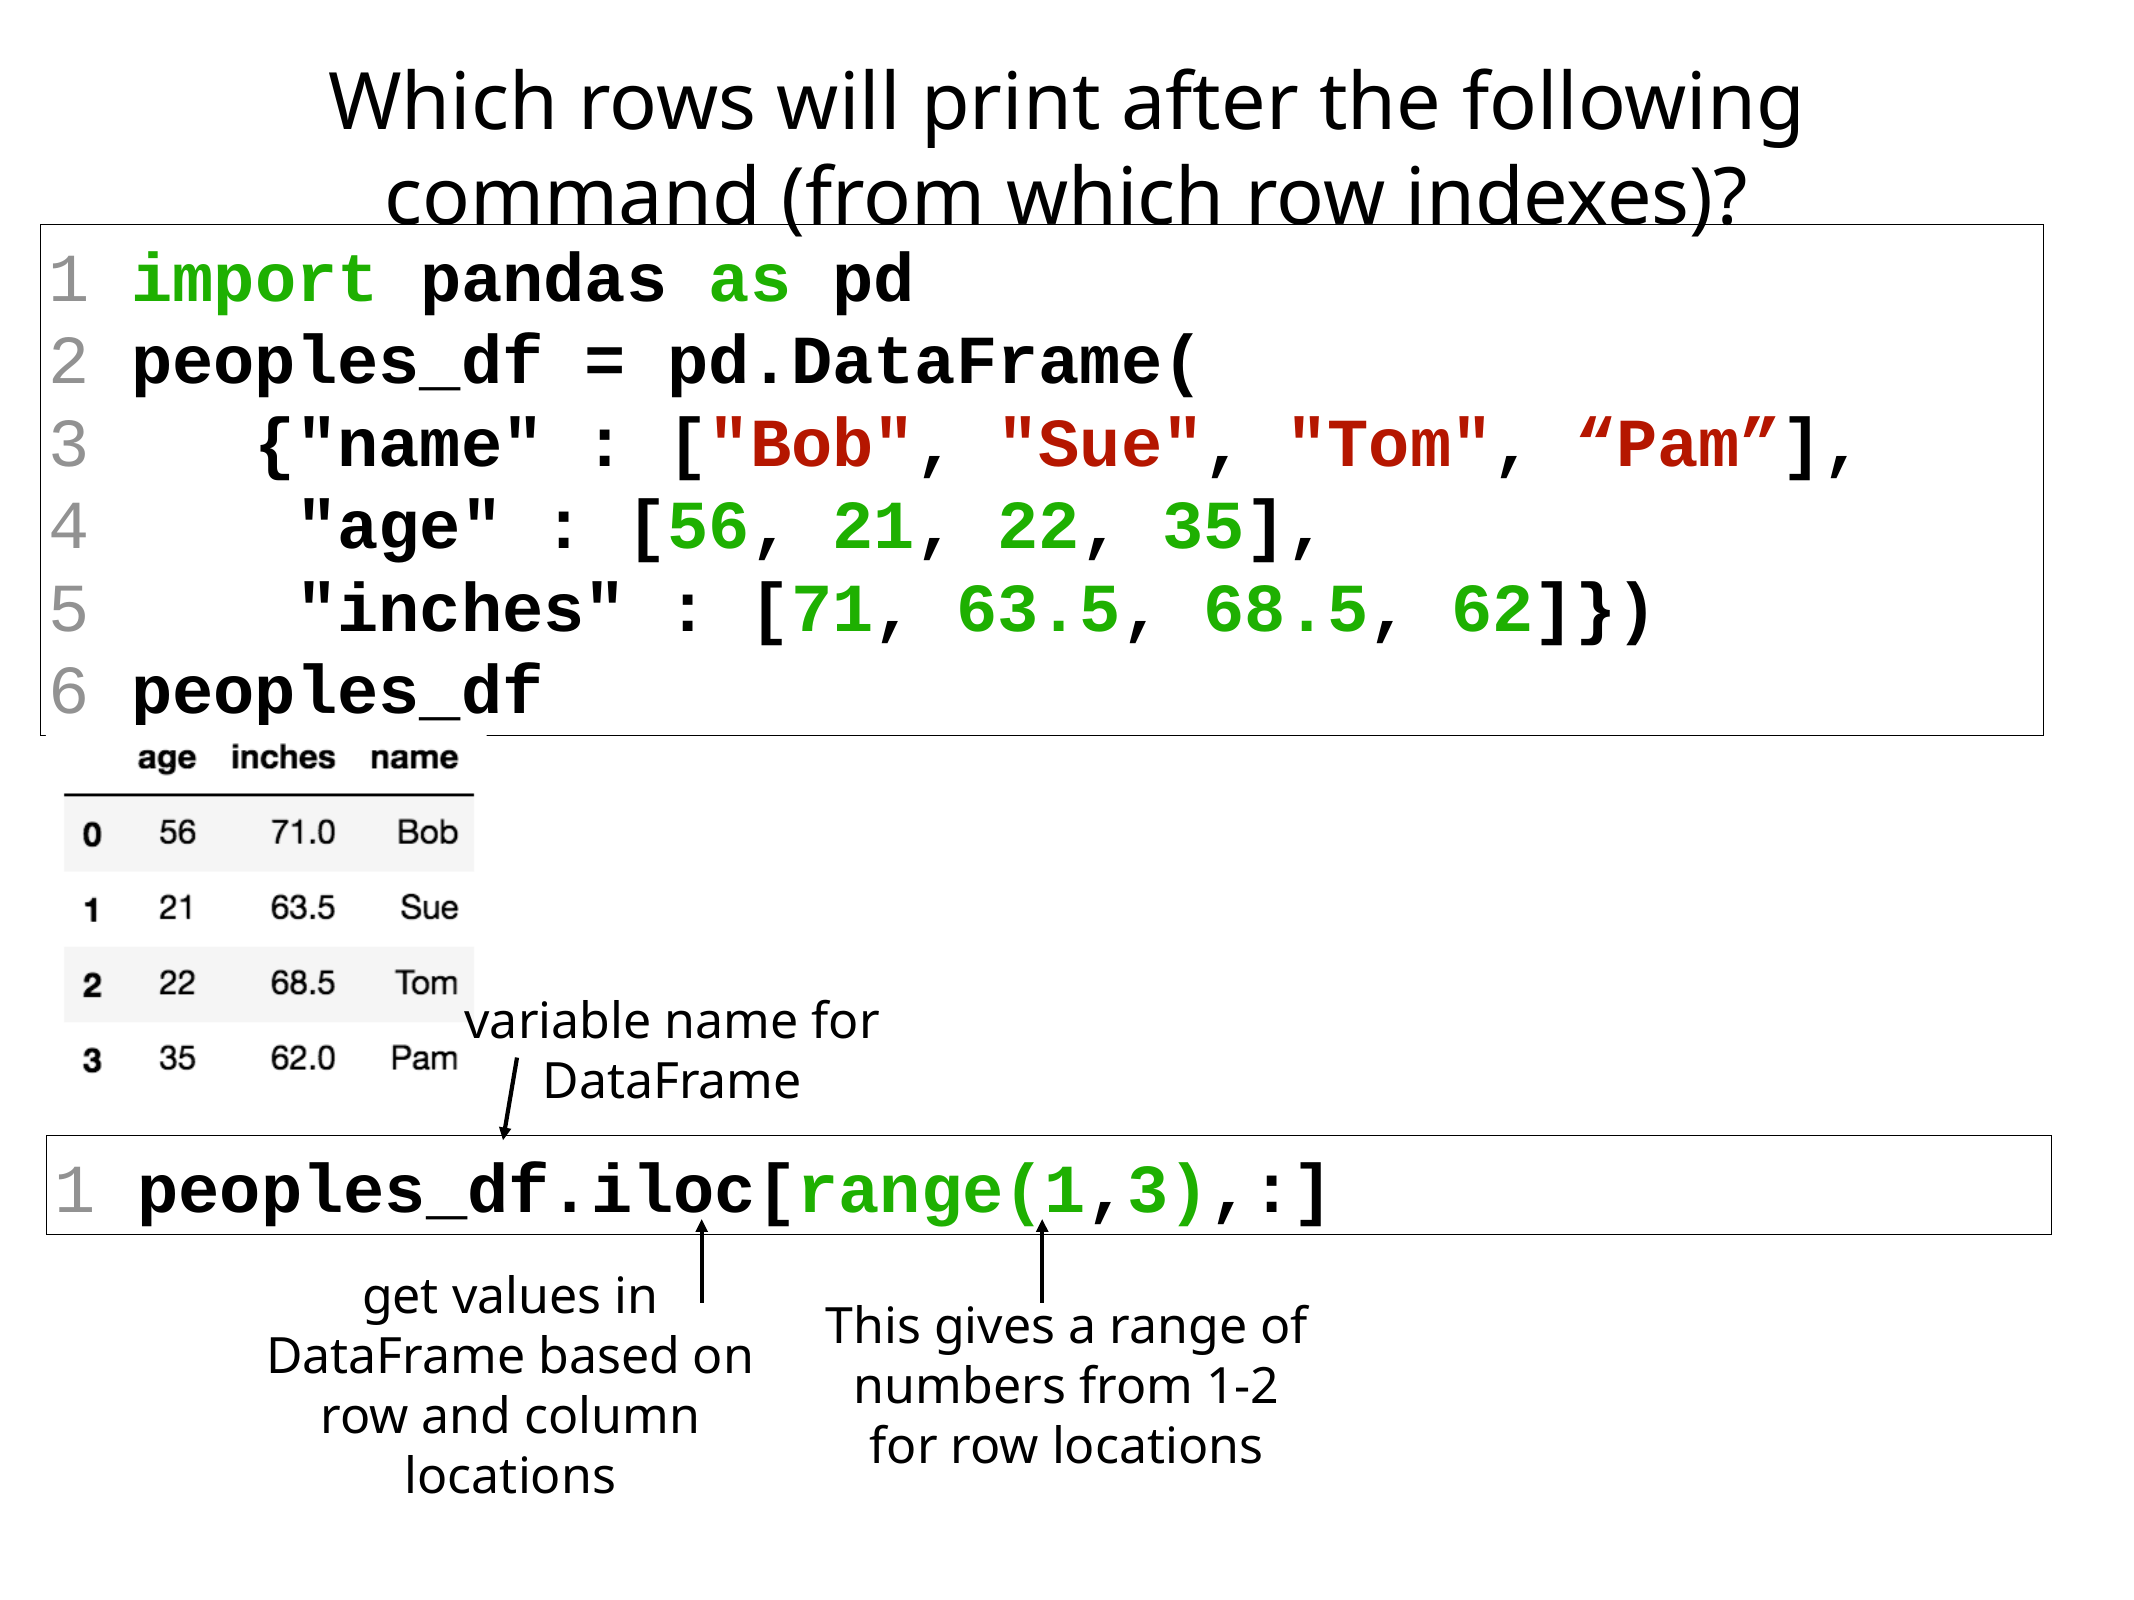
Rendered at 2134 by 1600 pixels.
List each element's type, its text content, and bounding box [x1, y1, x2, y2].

text_box [1036, 1219, 1049, 1303]
text_box This gives a range of numbers from 1-2 for row locations [811, 1284, 1322, 1482]
text_box 1 import pandas as pd 2 peoples_df = pd.DataFrame( 3 {"name" : ["Bob", "Sue", "Tom", “Pam”], 4 "age" : [56, 21, 22, 35], 5 "inches" : [71, 63.5, 68.5, 62]}) 6 peoples_df [40, 224, 2044, 736]
text_box [499, 1117, 512, 1141]
title Which rows will print after the following command (from which row indexes)? [155, 41, 1978, 397]
text_box variable name for DataFrame [391, 979, 953, 1117]
text_box [695, 1219, 708, 1303]
text_box get values in DataFrame based on row and column locations [229, 1254, 792, 1512]
picture [45, 725, 487, 1097]
text_box 1 peoples_df.iloc[range(1,3),:] [46, 1135, 2052, 1235]
